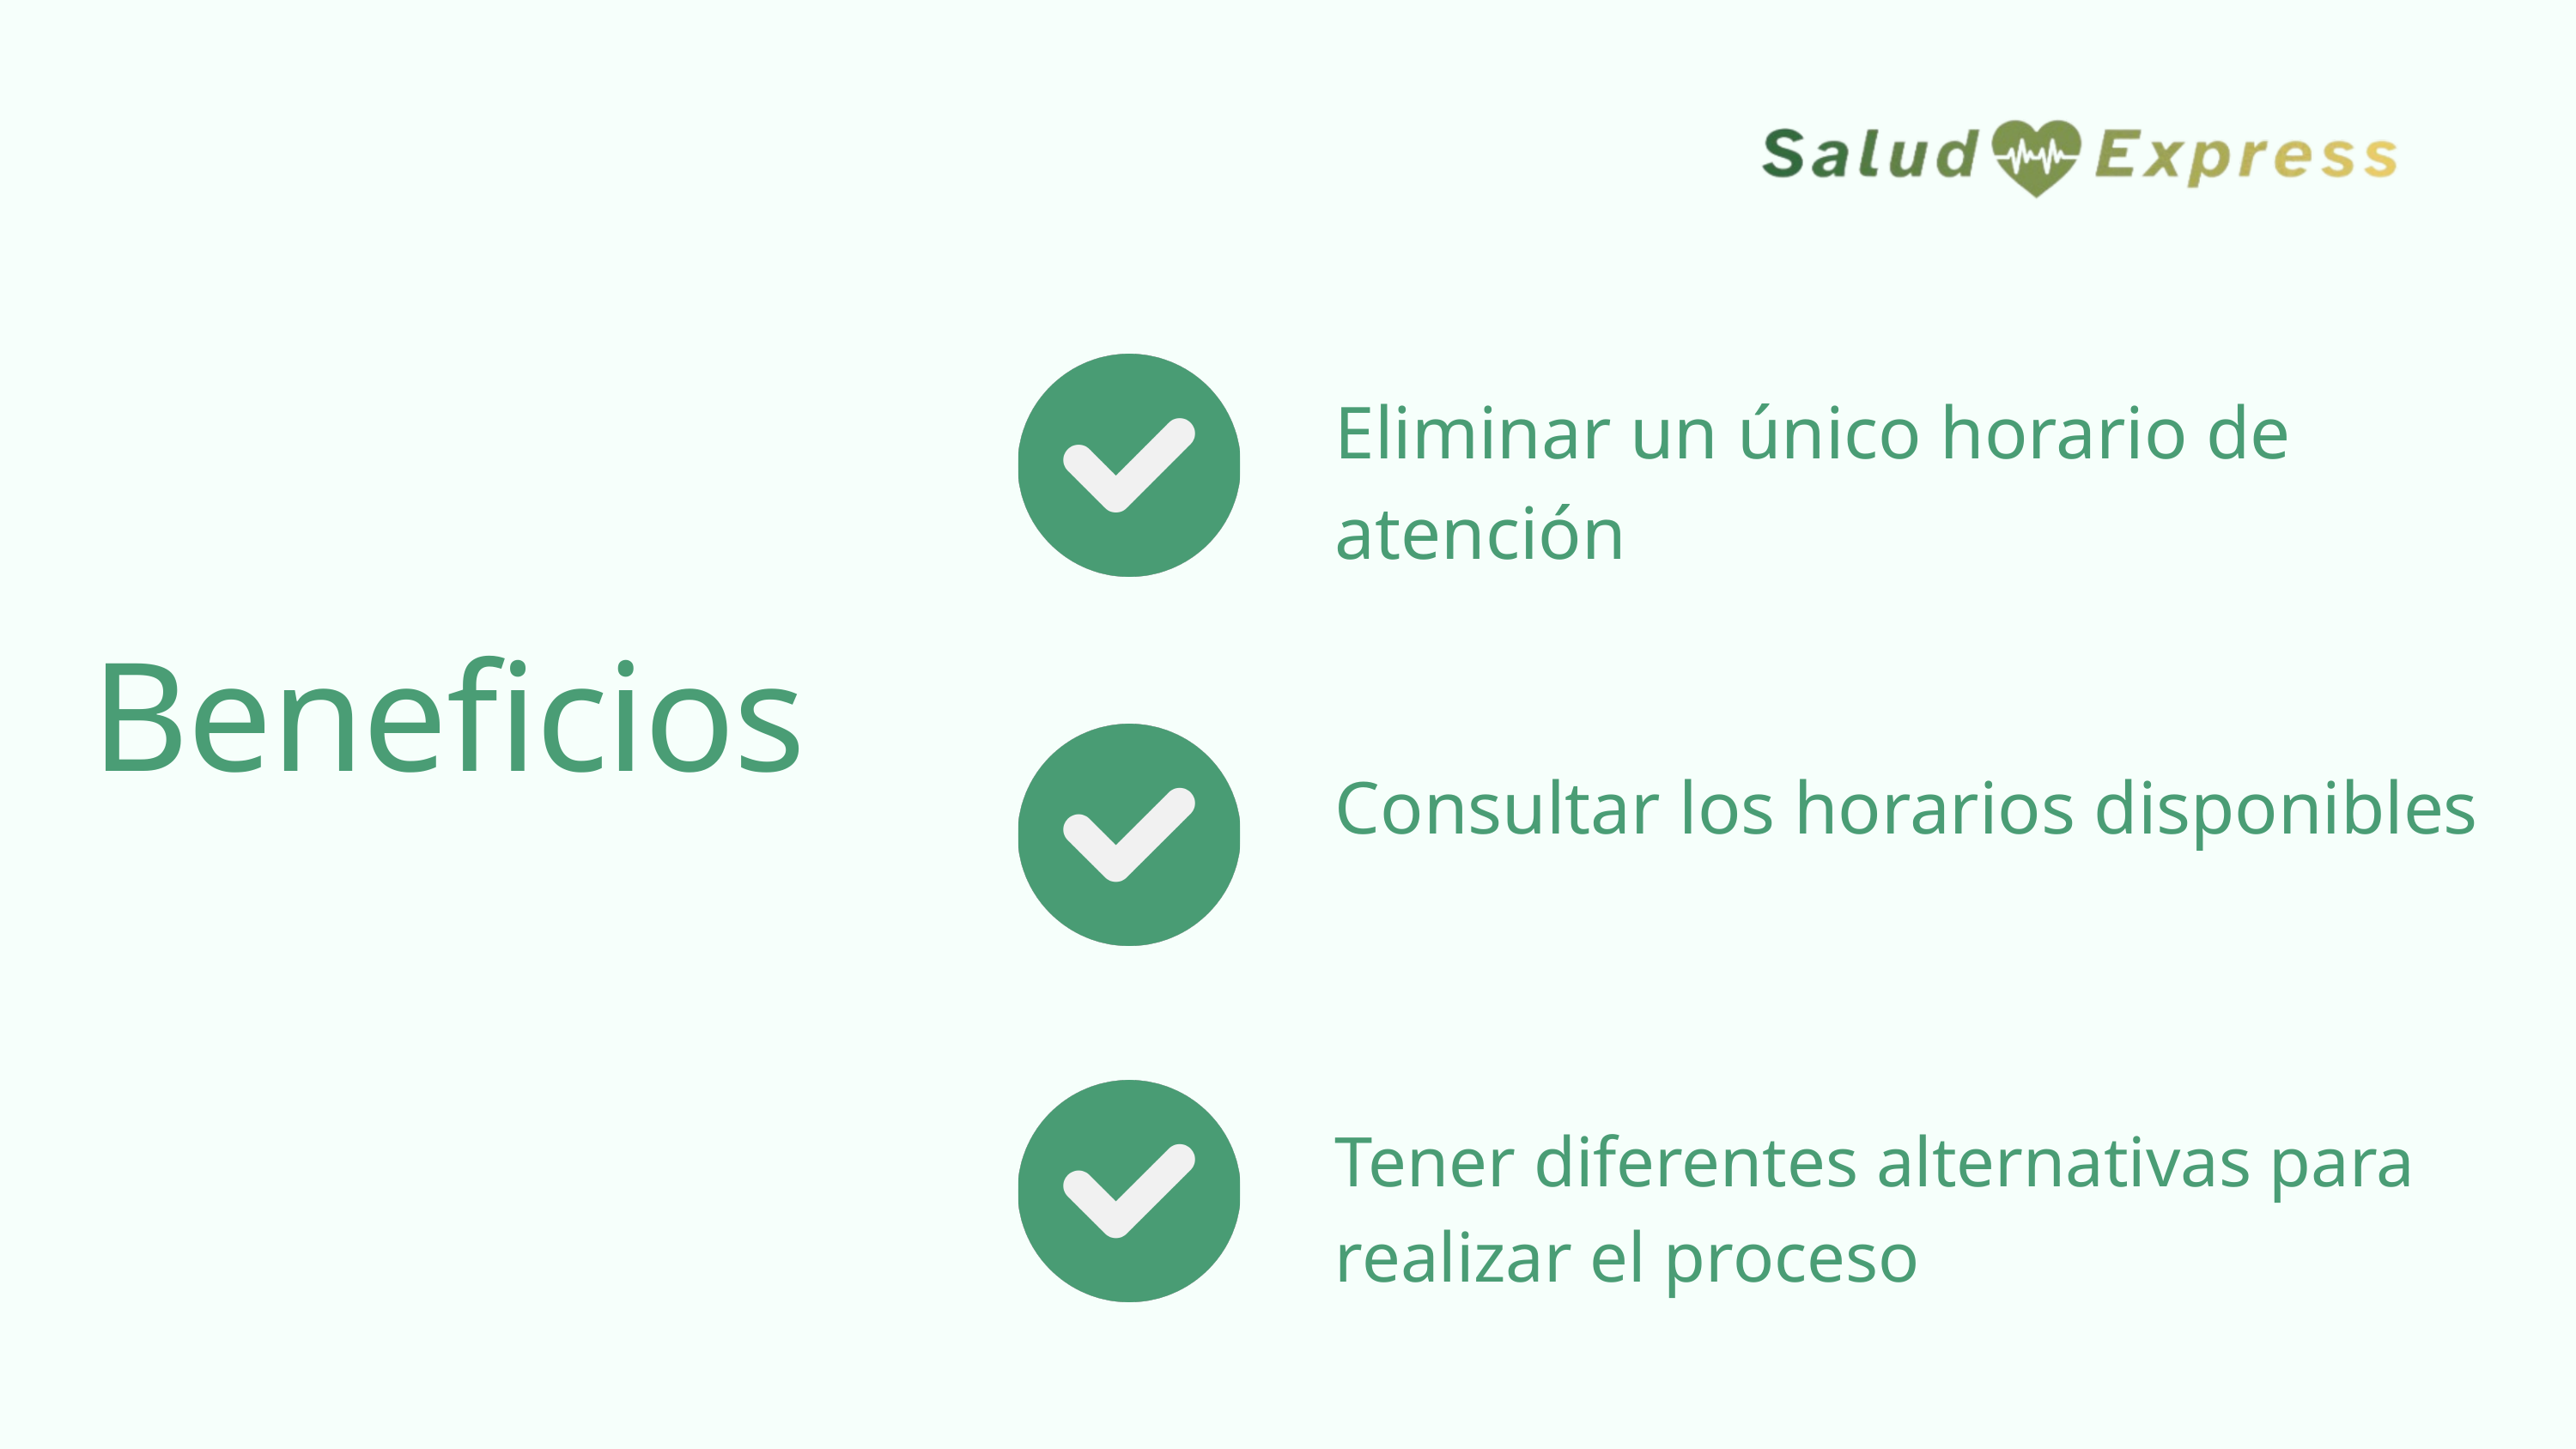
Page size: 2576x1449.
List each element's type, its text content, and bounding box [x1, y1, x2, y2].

text_box [1018, 724, 1241, 947]
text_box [1334, 380, 2526, 1290]
text_box [1588, 0, 2546, 315]
text_box [1018, 354, 1241, 577]
text_box [1018, 1080, 1241, 1302]
text_box Beneficios [91, 635, 924, 802]
